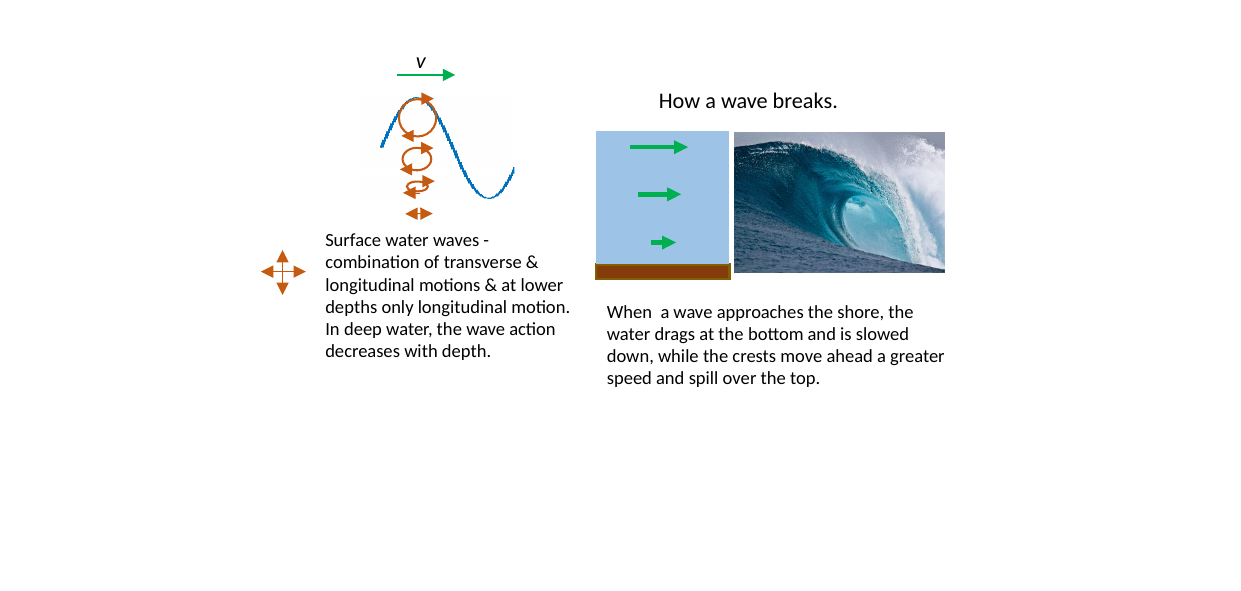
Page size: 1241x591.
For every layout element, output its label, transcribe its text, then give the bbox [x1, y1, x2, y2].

text_box v [400, 39, 441, 74]
picture [355, 94, 515, 202]
text_box When a wave approaches the shore, the water drags at the bottom and is slowed down, while the crests move ahead a greater speed and spill over the top. [592, 292, 967, 396]
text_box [260, 249, 306, 296]
text_box Surface water waves - combination of transverse & longitudinal motions & at lower depths only longitudinal motion. In deep water, the wave action decreases with depth. [310, 220, 587, 396]
text_box v [400, 75, 441, 81]
text_box How a wave breaks. [644, 79, 854, 121]
picture [773, 164, 785, 171]
text_box [596, 131, 729, 264]
picture [734, 169, 743, 180]
picture [734, 132, 945, 273]
text_box [595, 263, 731, 280]
